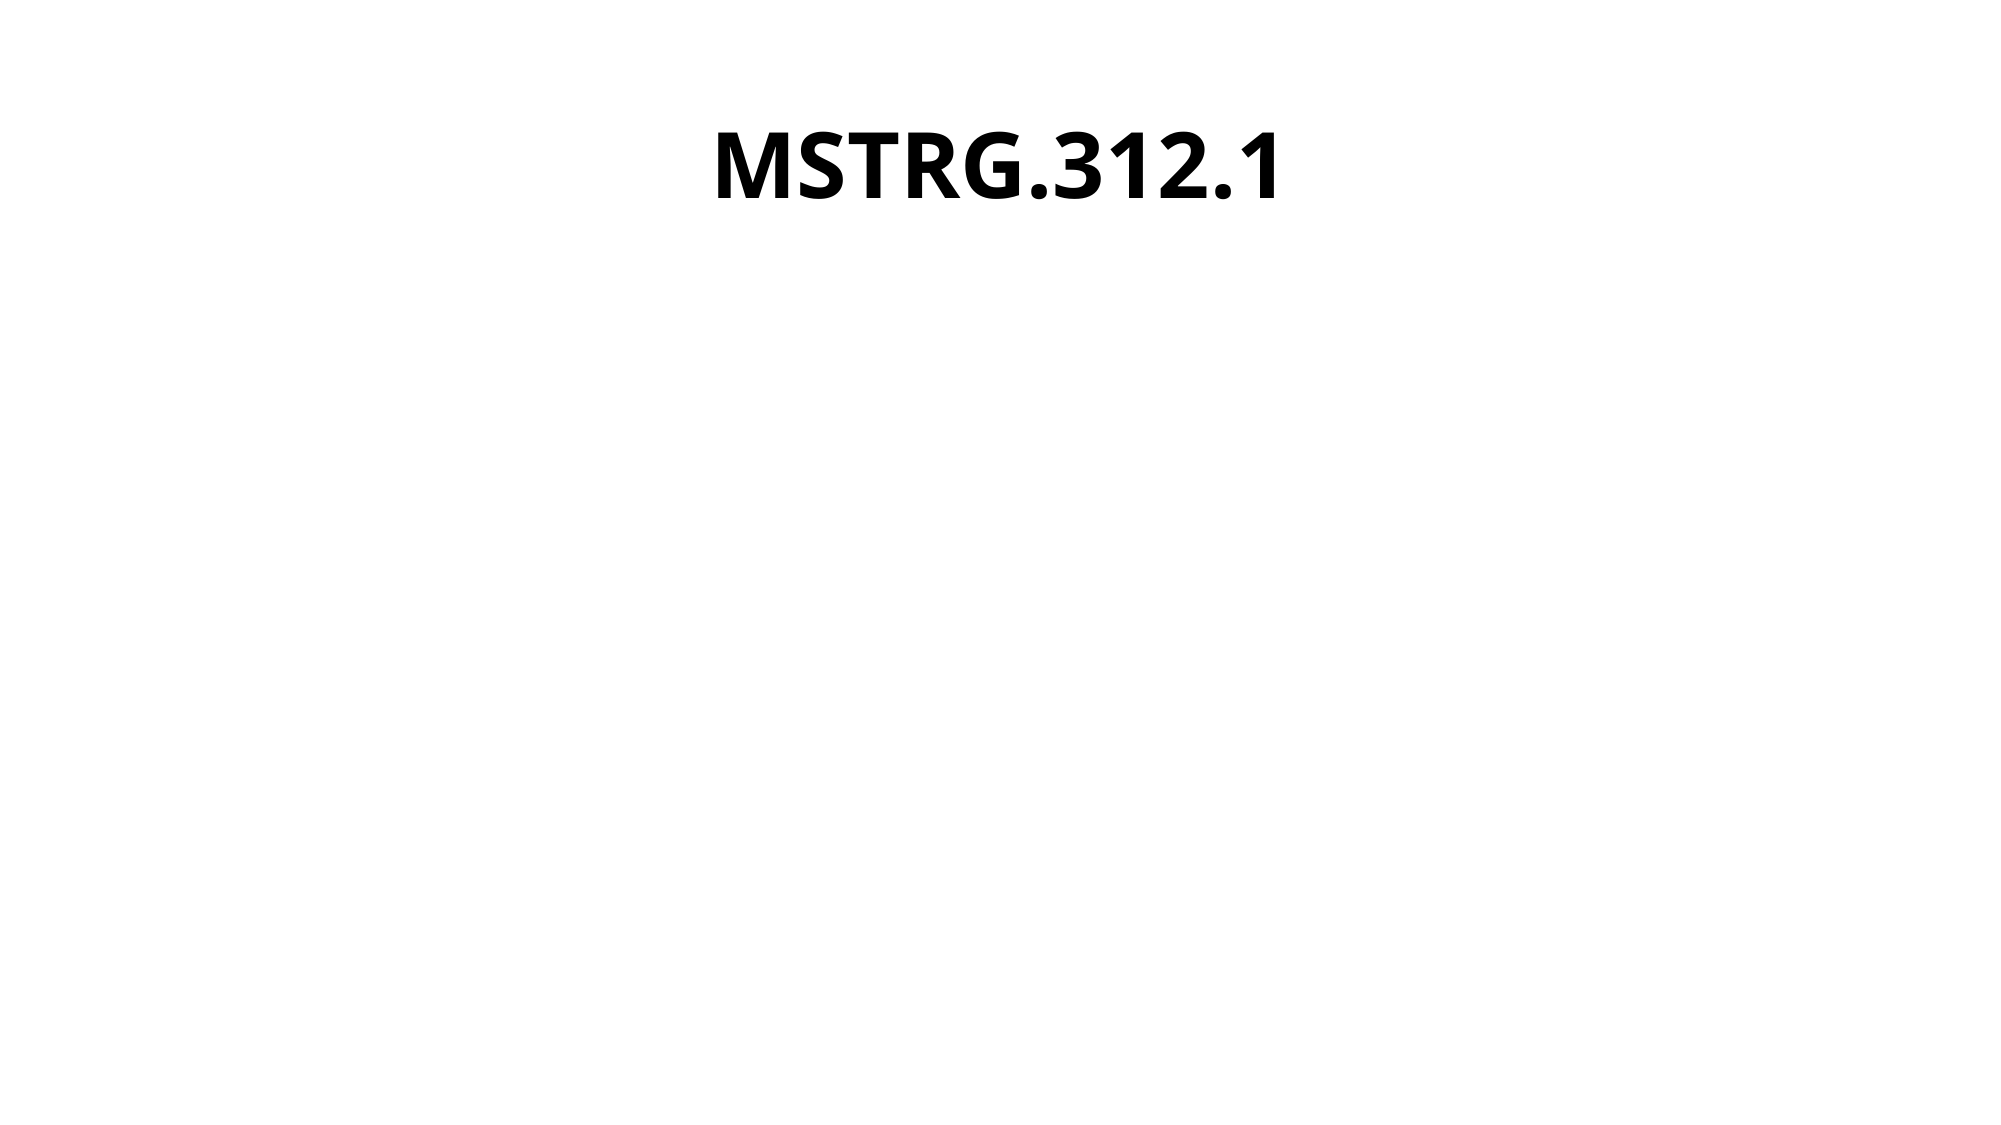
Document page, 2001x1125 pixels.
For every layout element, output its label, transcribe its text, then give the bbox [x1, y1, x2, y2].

title MSTRG.312.1 [137, 59, 1863, 278]
